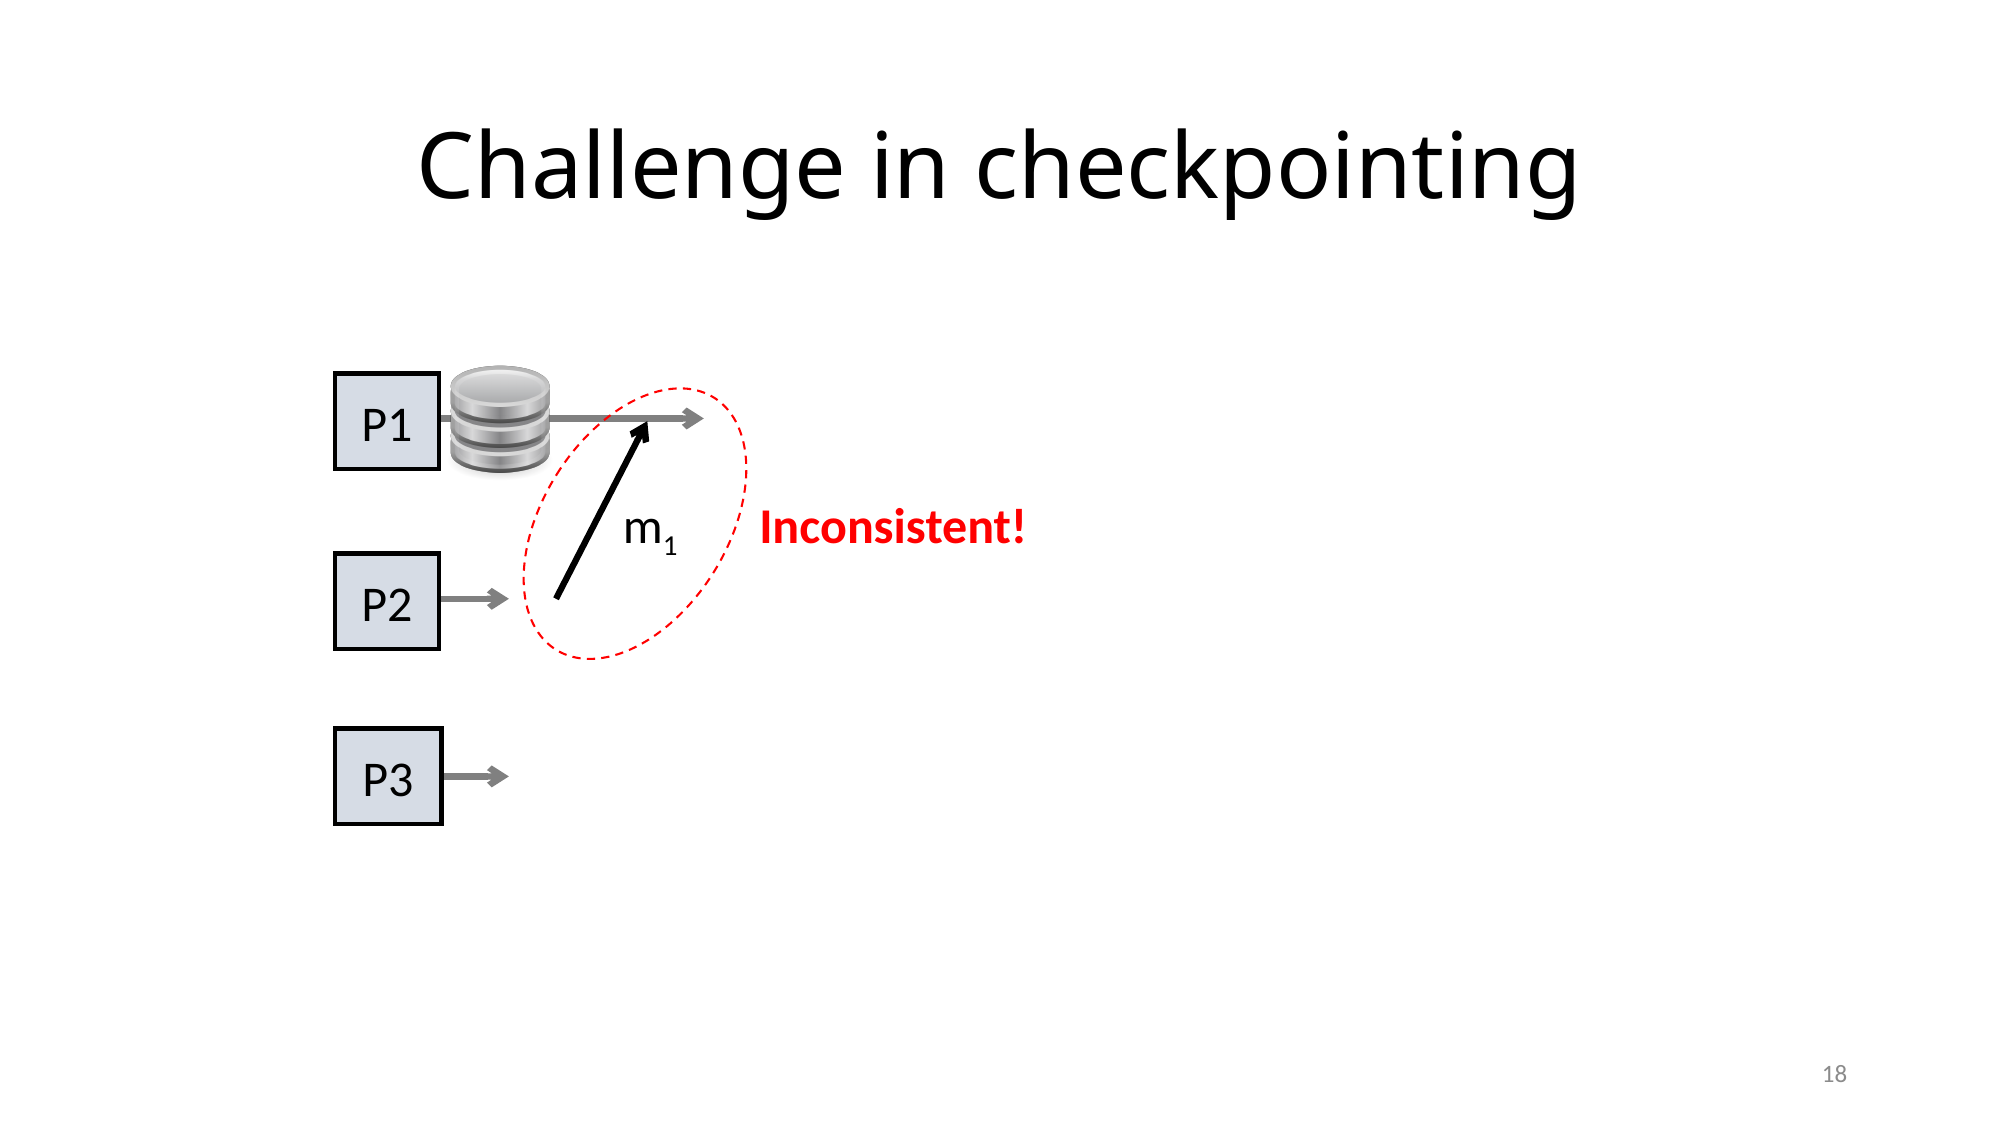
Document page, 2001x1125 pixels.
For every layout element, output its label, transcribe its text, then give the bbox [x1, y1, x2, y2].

slide_number 18 [1412, 1042, 1863, 1103]
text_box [555, 421, 648, 599]
text_box P3 [334, 728, 442, 825]
text_box Inconsistent! [744, 485, 1059, 561]
picture [434, 349, 566, 481]
text_box P2 [334, 553, 439, 650]
text_box [522, 387, 748, 660]
title Challenge in checkpointing [137, 59, 1863, 278]
text_box P1 [334, 373, 434, 469]
